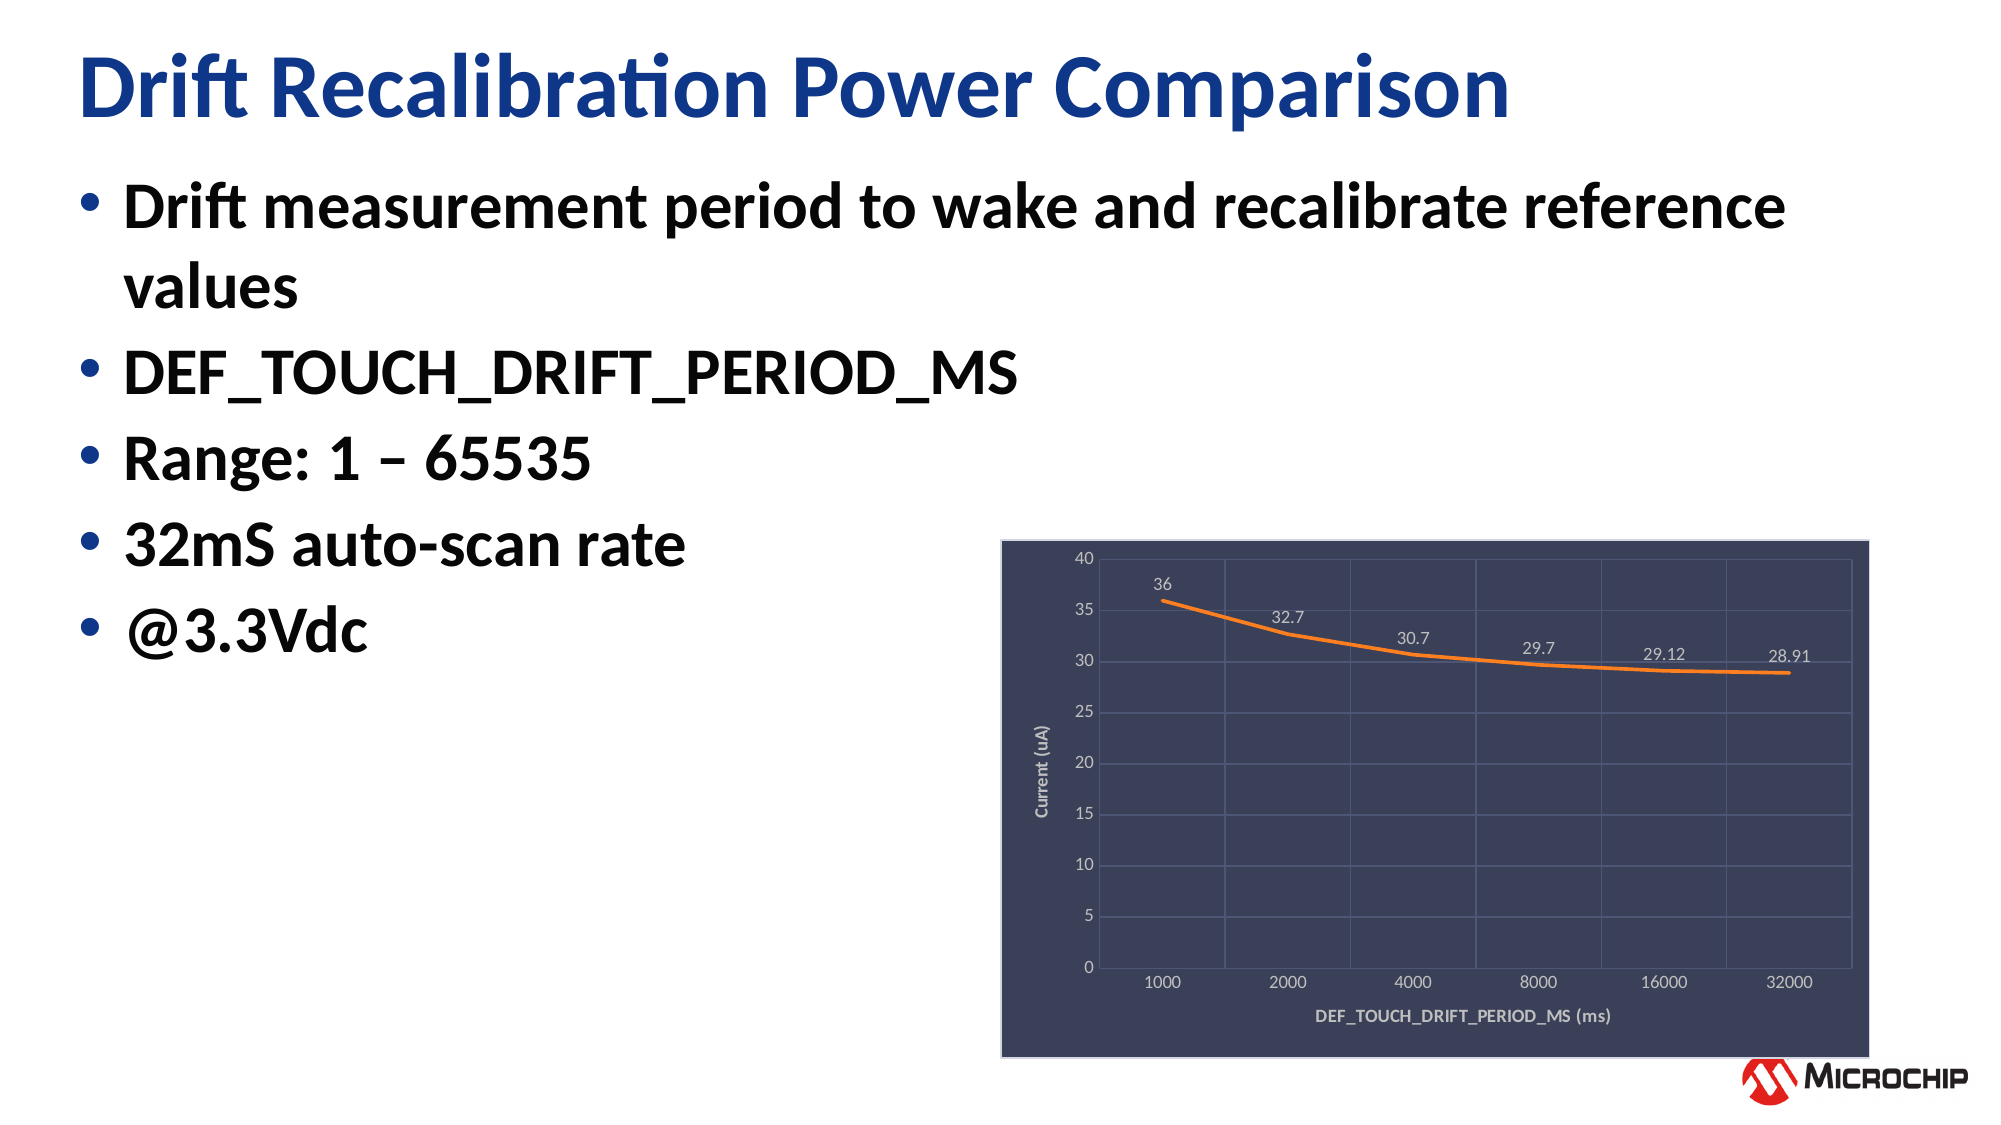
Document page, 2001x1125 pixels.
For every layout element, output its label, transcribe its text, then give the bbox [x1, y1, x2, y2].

picture [1736, 1049, 1974, 1109]
list Drift measurement period to wake and recalibrate reference values DEF_TOUCH_DRIFT_PERIOD_MS Range: 1 – 65535 32mS auto-scan rate @3.3Vdc [58, 151, 1929, 1035]
title Drift Recalibration Power Comparison [58, 15, 1929, 144]
chart [1000, 538, 1871, 1060]
